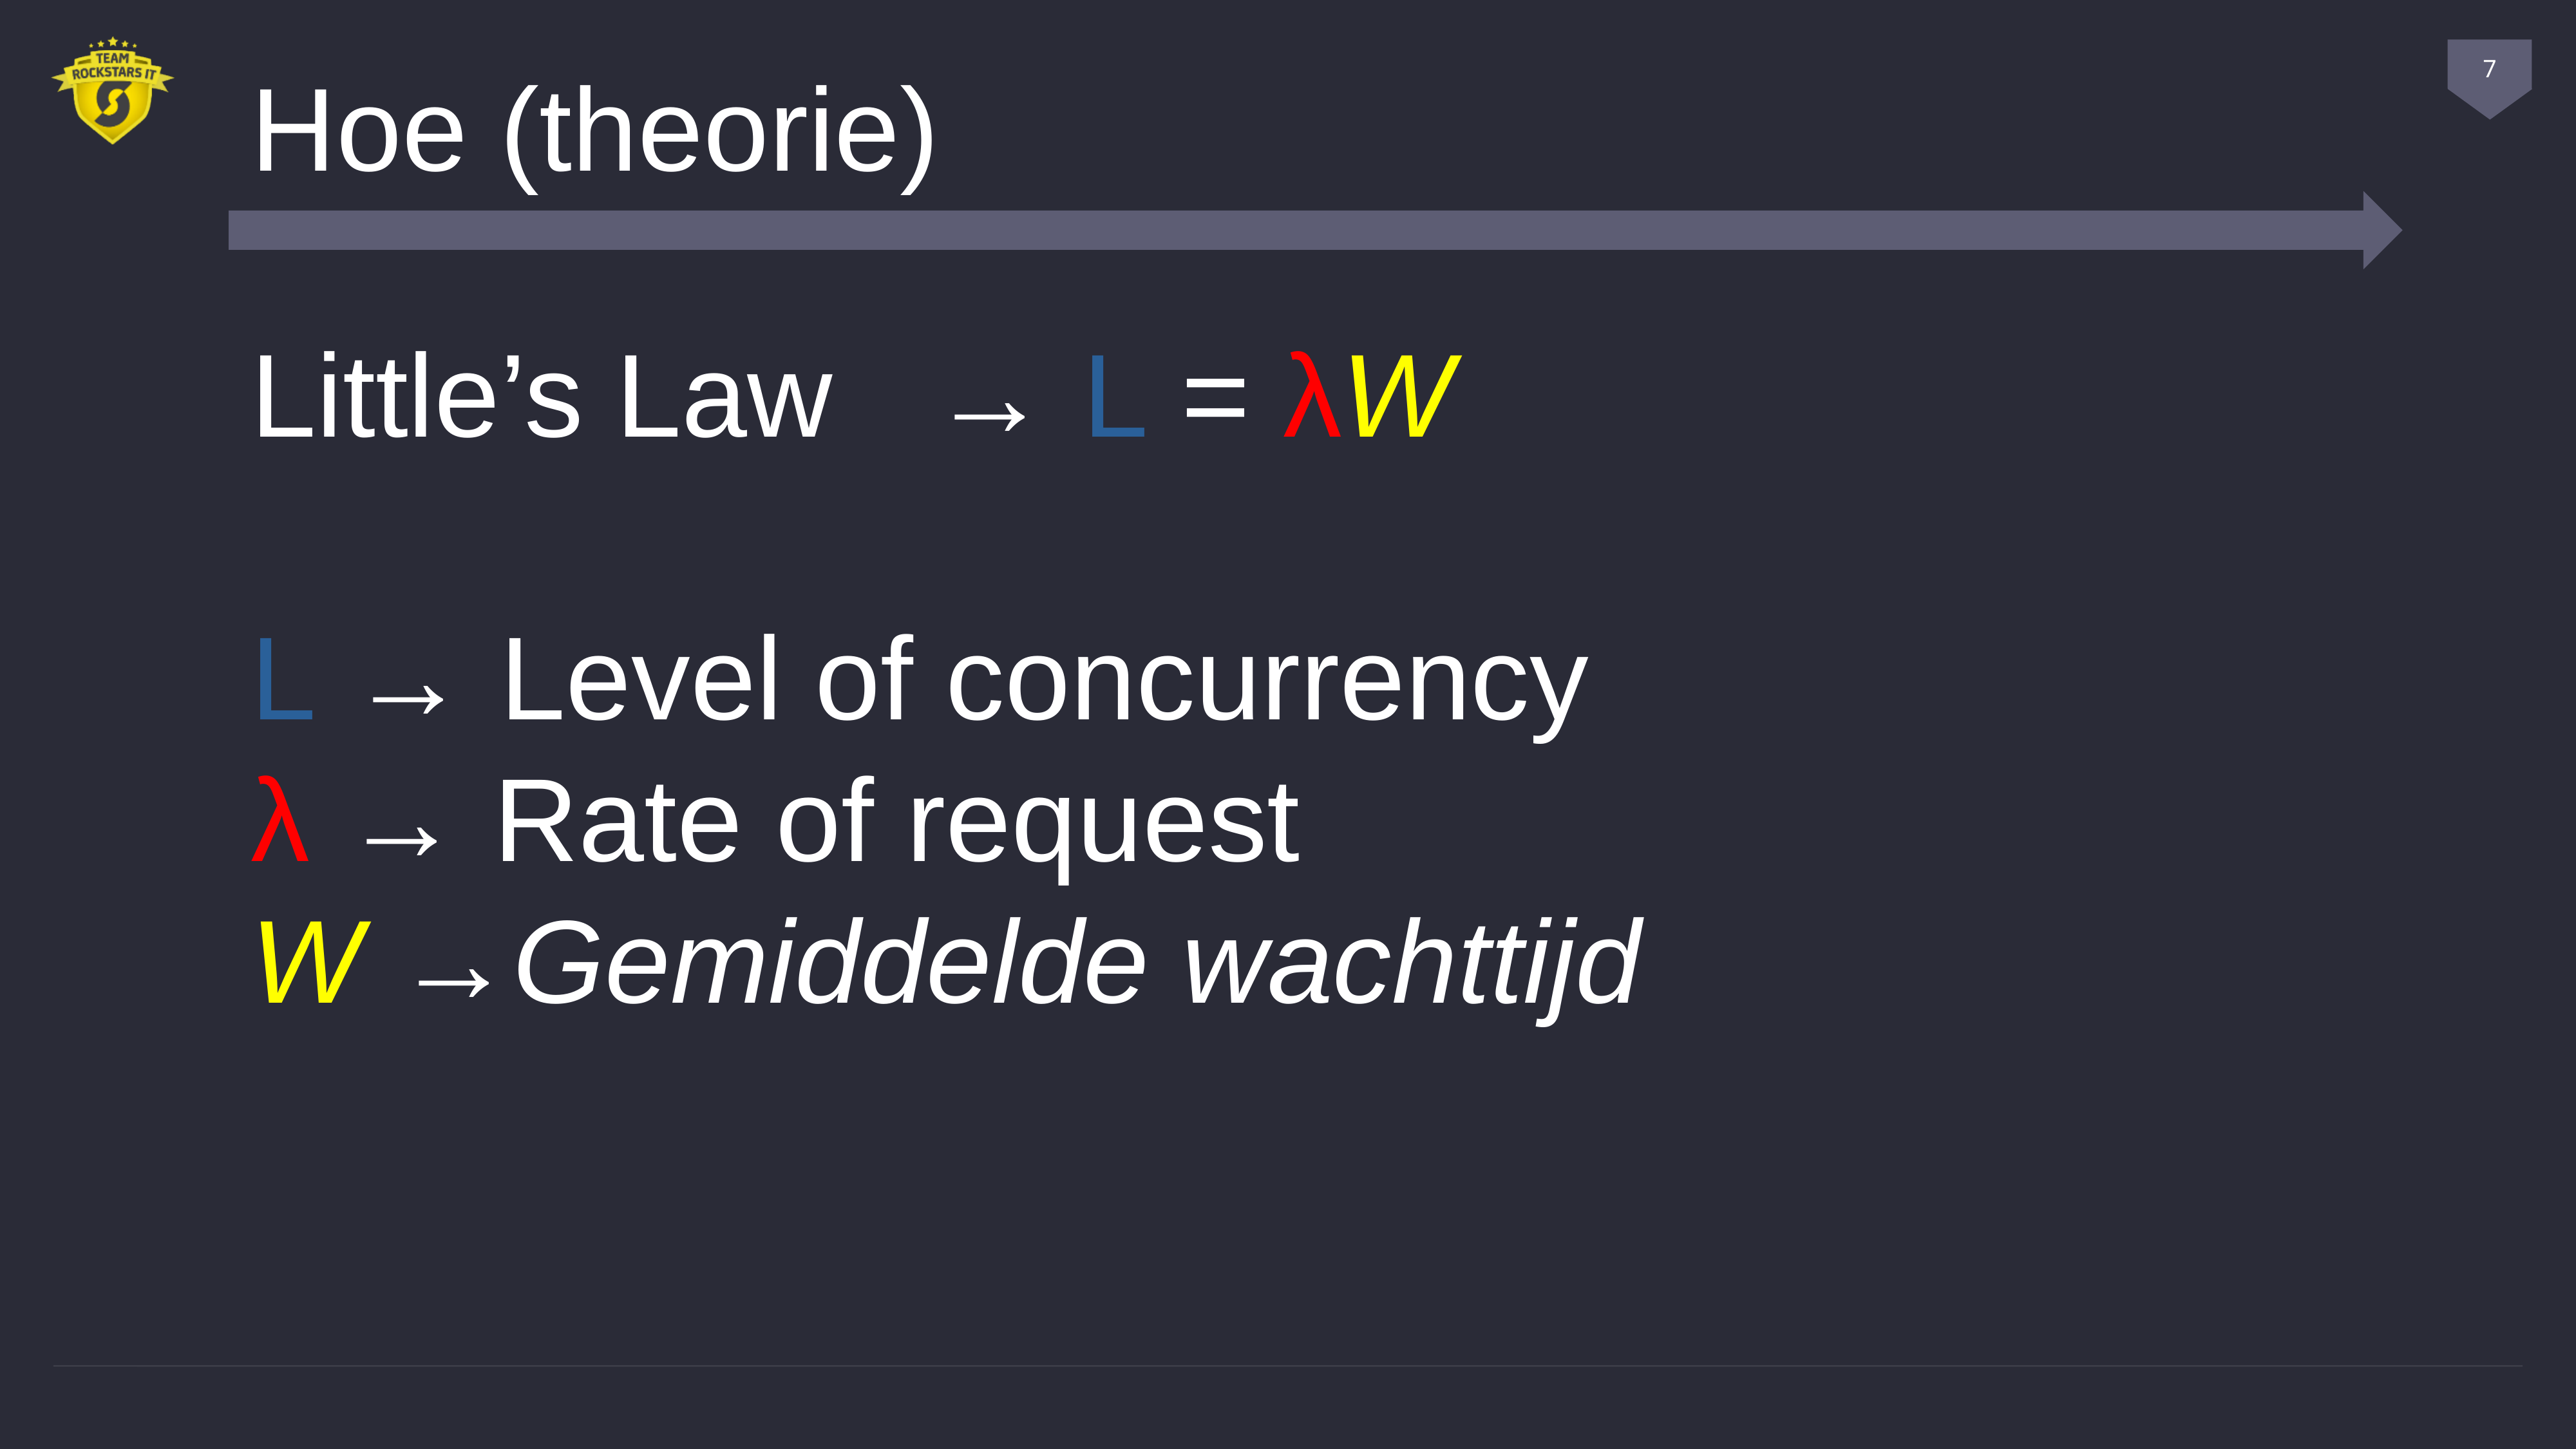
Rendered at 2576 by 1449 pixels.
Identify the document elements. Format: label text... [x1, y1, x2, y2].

text_box Hoe (theorie) [241, 48, 1812, 190]
text_box [229, 191, 2403, 270]
text_box Little’s Law → L = λW L → Level of concurrency λ → Rate of request W →Gemiddelde wachttijd [242, 314, 2343, 983]
picture [41, 18, 186, 164]
text_box <number> [2469, 46, 2510, 90]
